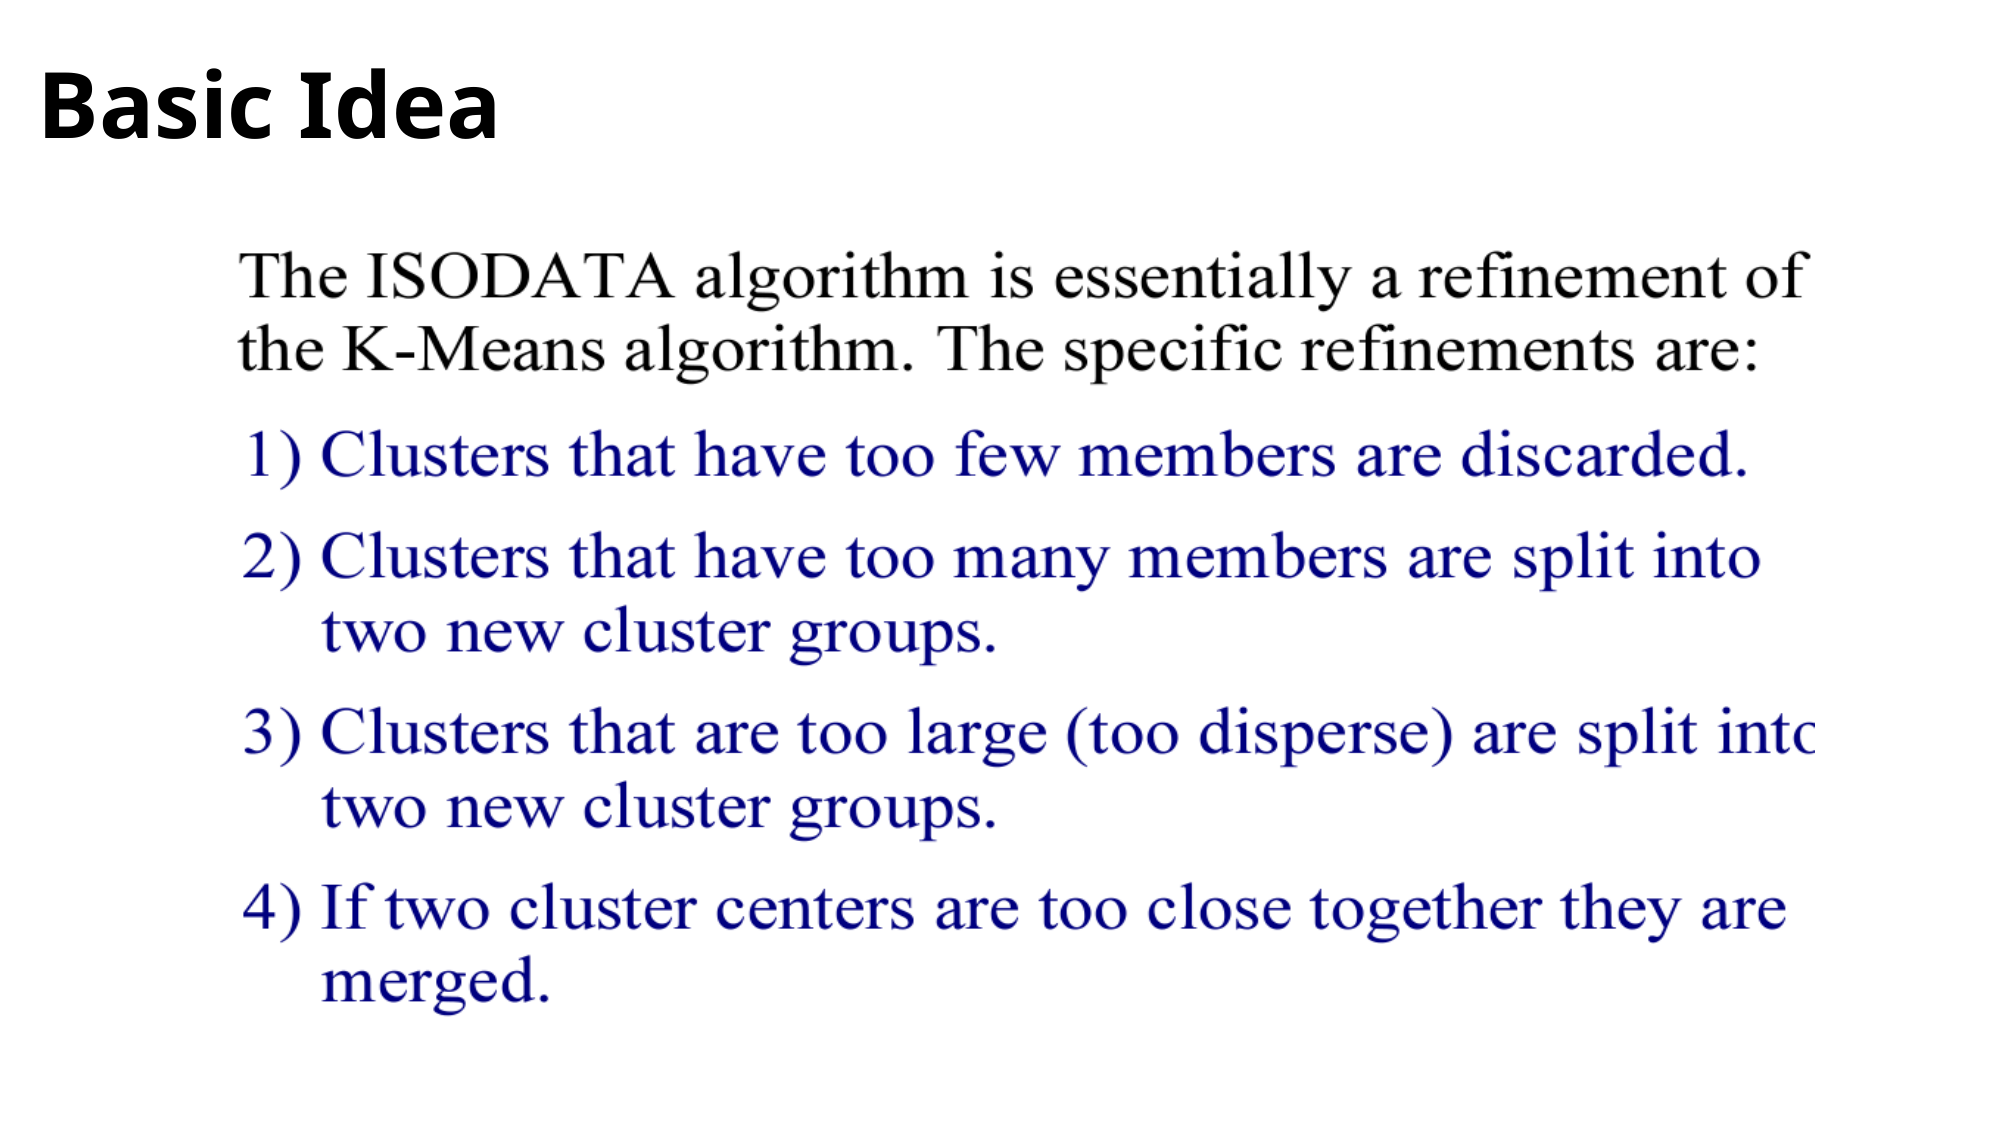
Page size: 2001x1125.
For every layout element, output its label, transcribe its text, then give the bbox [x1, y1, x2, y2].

title Basic Idea [22, 0, 1748, 218]
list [223, 233, 1815, 1029]
